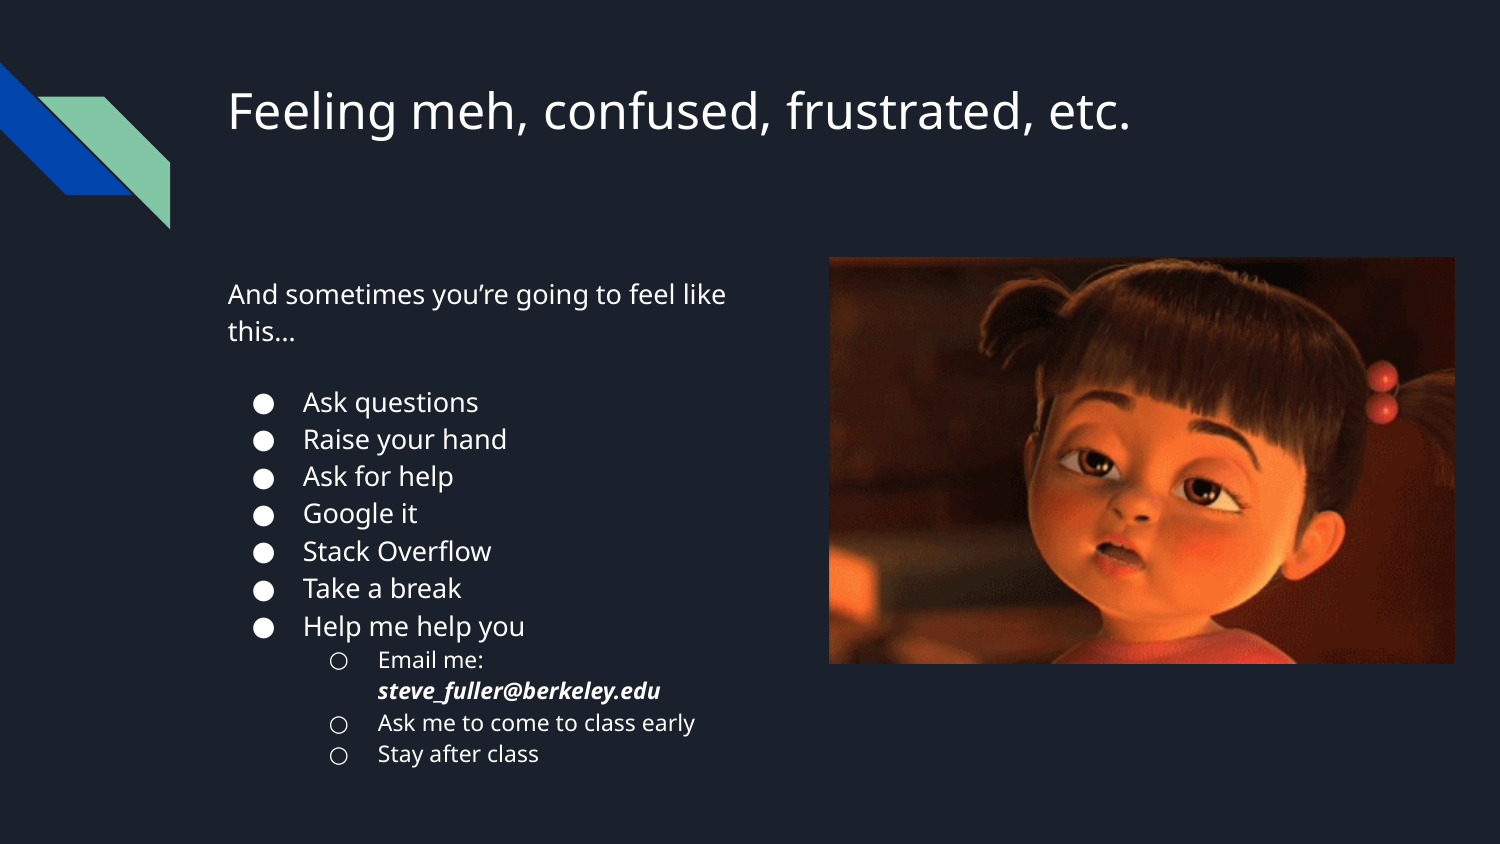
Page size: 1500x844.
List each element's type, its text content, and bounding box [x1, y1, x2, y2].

list And sometimes you’re going to feel like this… Ask questions Raise your hand Ask for help Google it Stack Overflow Take a break Help me help you Email me: steve_fuller@berkeley.edu Ask me to come to class early Stay after class [212, 257, 753, 735]
title Feeling meh, confused, frustrated, etc. [212, 64, 1368, 215]
picture [829, 256, 1455, 664]
